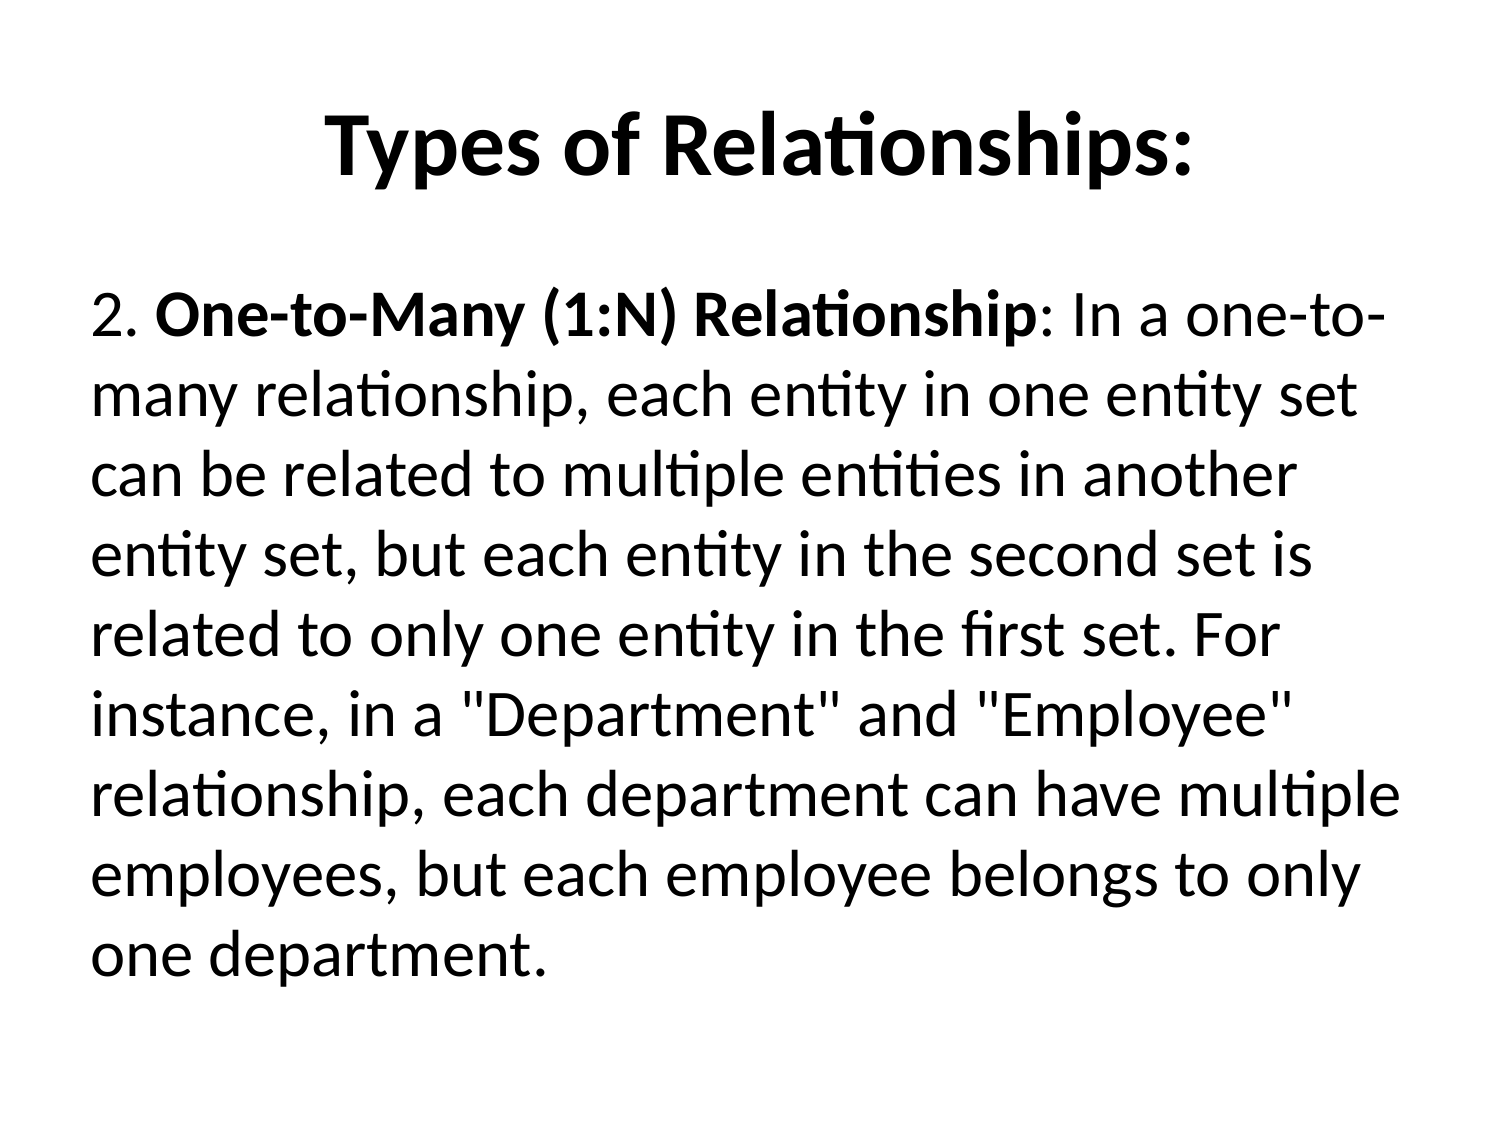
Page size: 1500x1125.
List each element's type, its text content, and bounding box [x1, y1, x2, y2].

list 2. One-to-Many (1:N) Relationship: In a one-to-many relationship, each entity in one entity set can be related to multiple entities in another entity set, but each entity in the second set is related to only one entity in the first set. For instance, in a "Department" and "Employee" relationship, each department can have multiple employees, but each employee belongs to only one department. [75, 262, 1425, 1005]
title Types of Relationships: [75, 45, 1425, 233]
